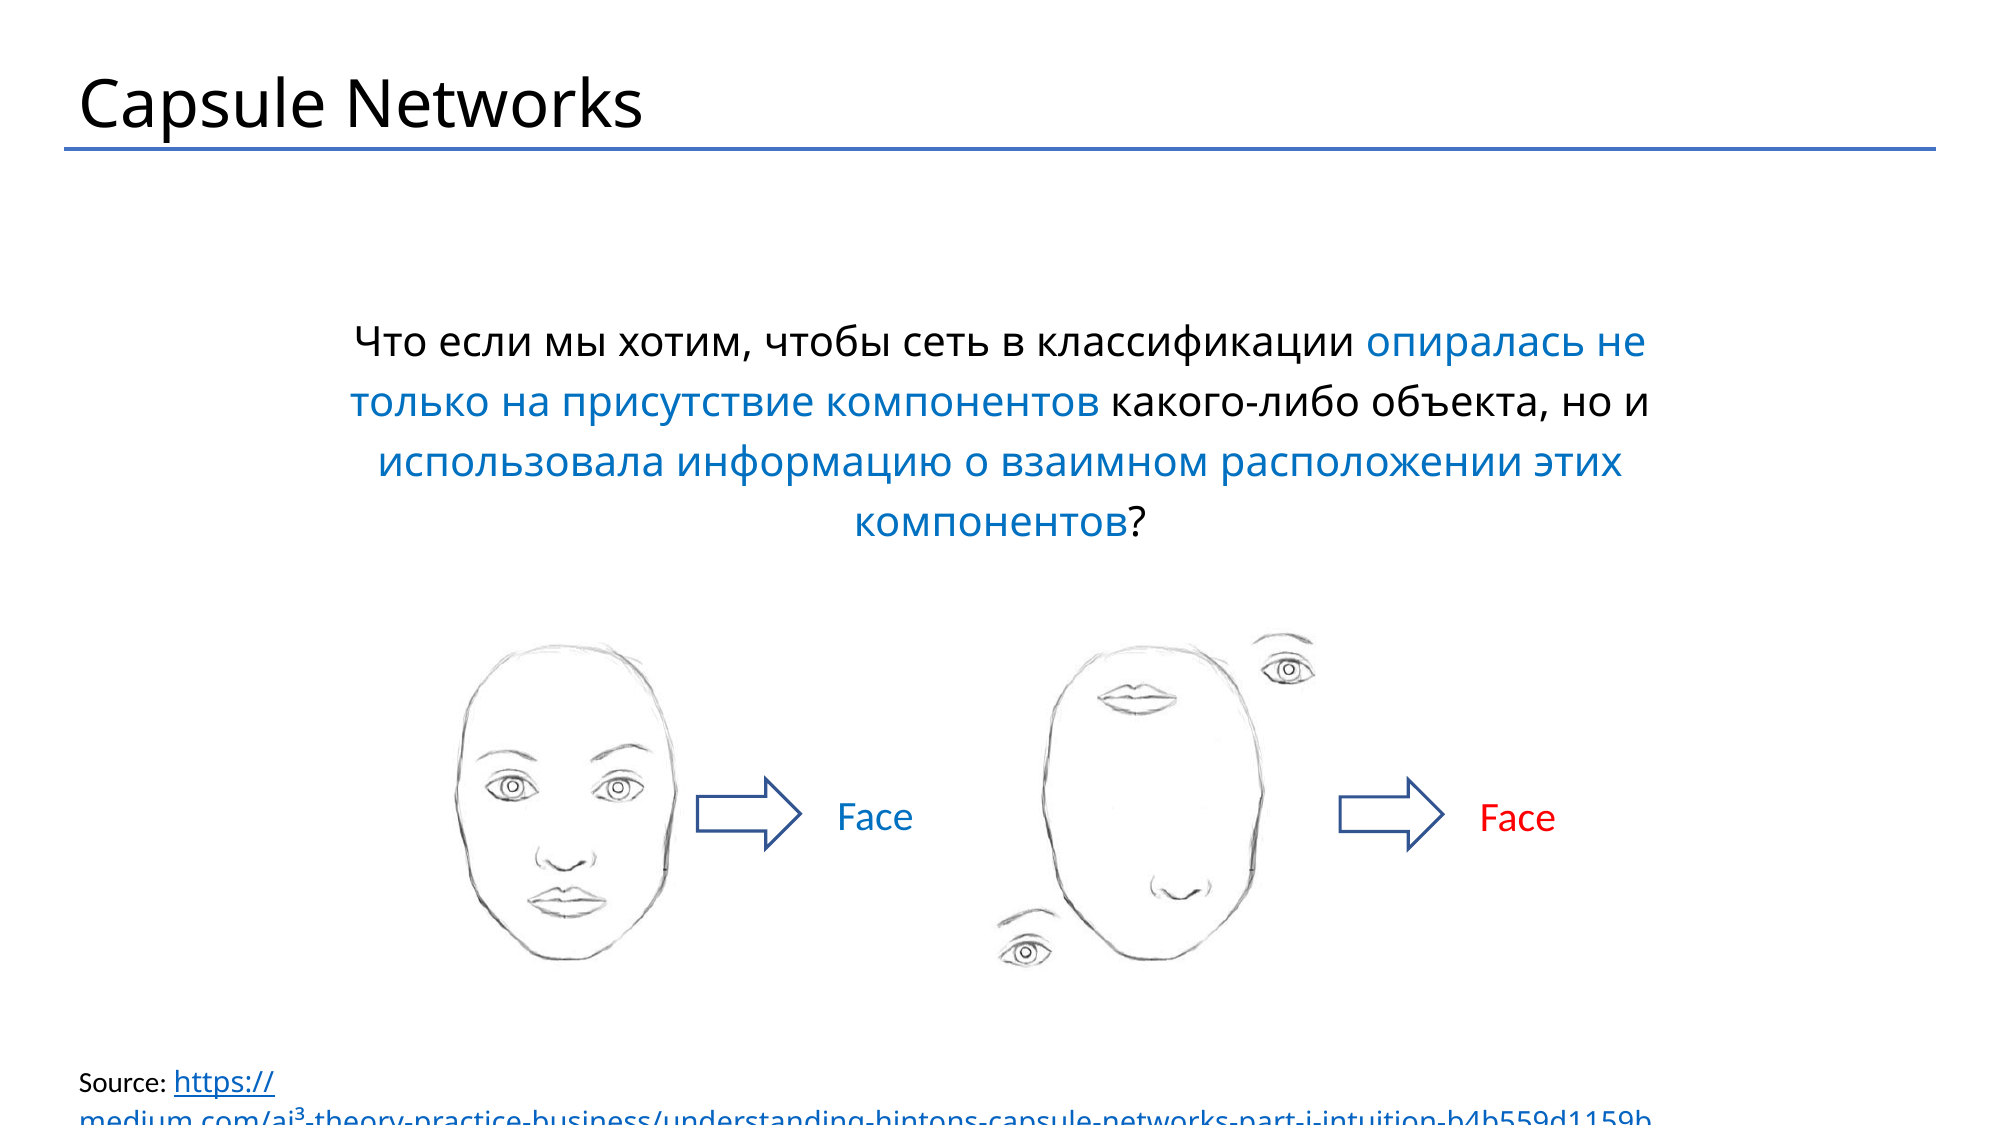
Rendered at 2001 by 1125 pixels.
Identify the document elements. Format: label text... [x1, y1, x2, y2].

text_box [63, 52, 1936, 149]
text_box Что если мы хотим, чтобы сеть в классификации опиралась не только на присутствие компонентов какого-либо объекта, но и использовала информацию о взаимном расположении этих компонентов? [279, 297, 1721, 553]
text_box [427, 612, 1573, 982]
text_box Source: https://medium.com/ai³-theory-practice-business/understanding-hintons-capsule-networks-part-i-intuition-b4b559d1159b [63, 1055, 1784, 1125]
